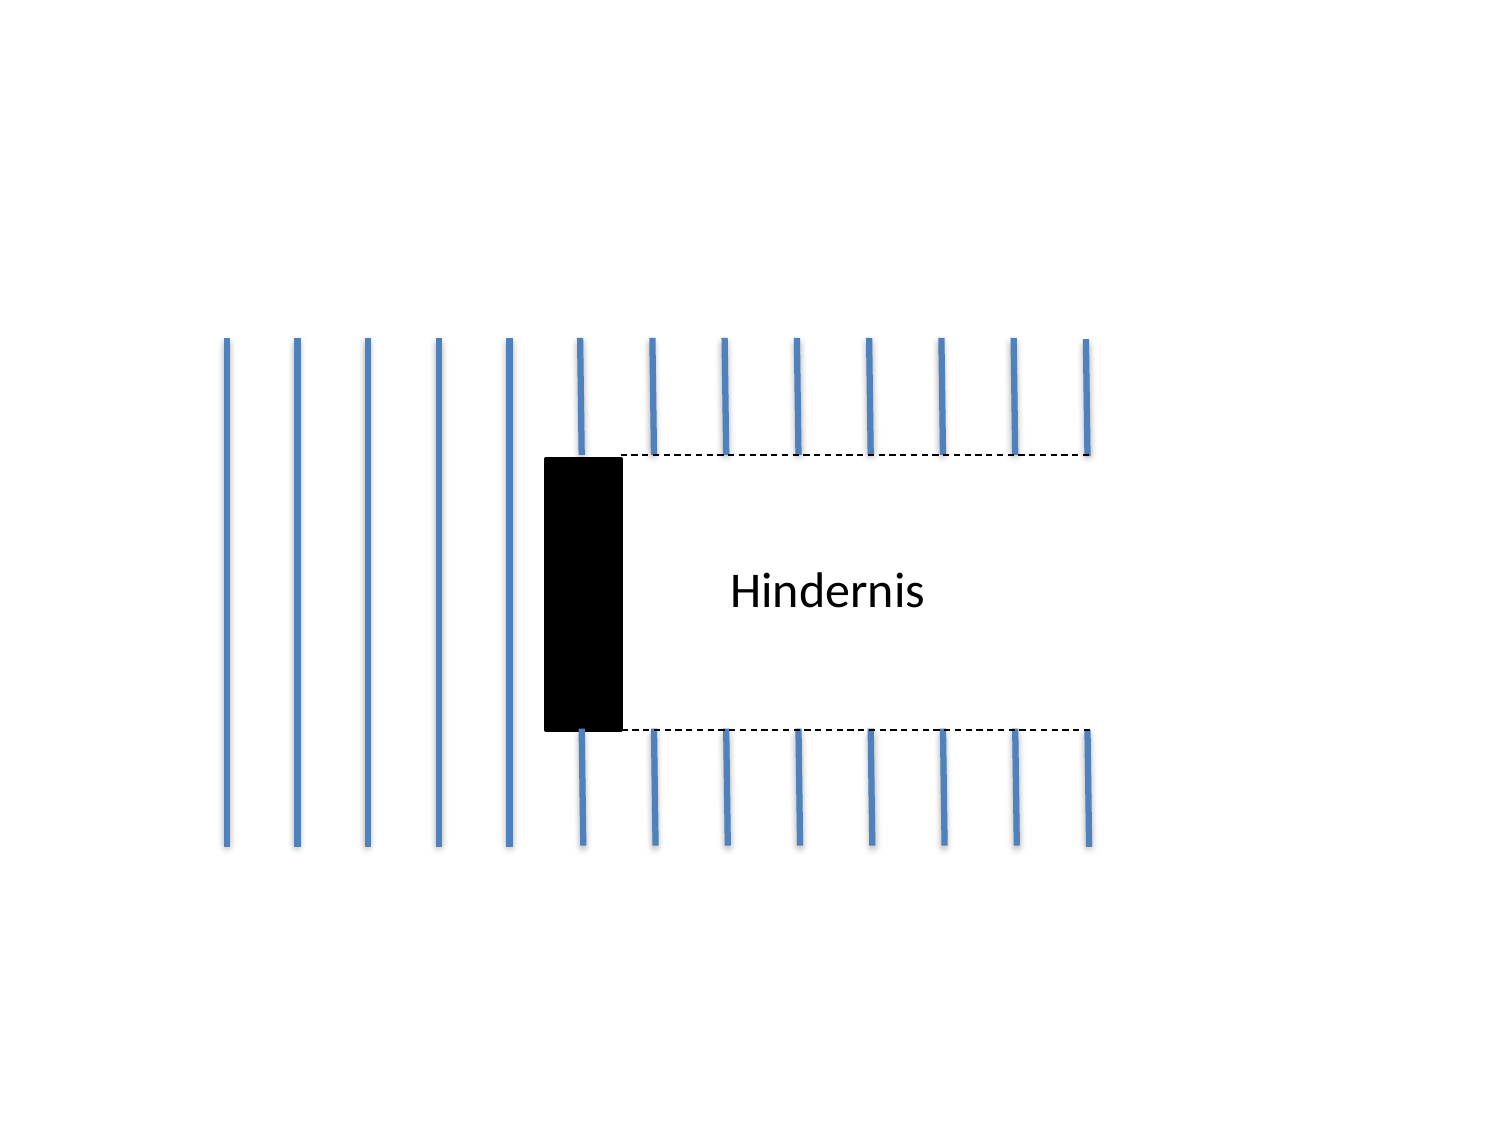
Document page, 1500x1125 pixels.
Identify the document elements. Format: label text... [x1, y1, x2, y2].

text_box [725, 739, 729, 846]
text_box [544, 457, 623, 732]
text_box Hindernis [715, 550, 941, 626]
